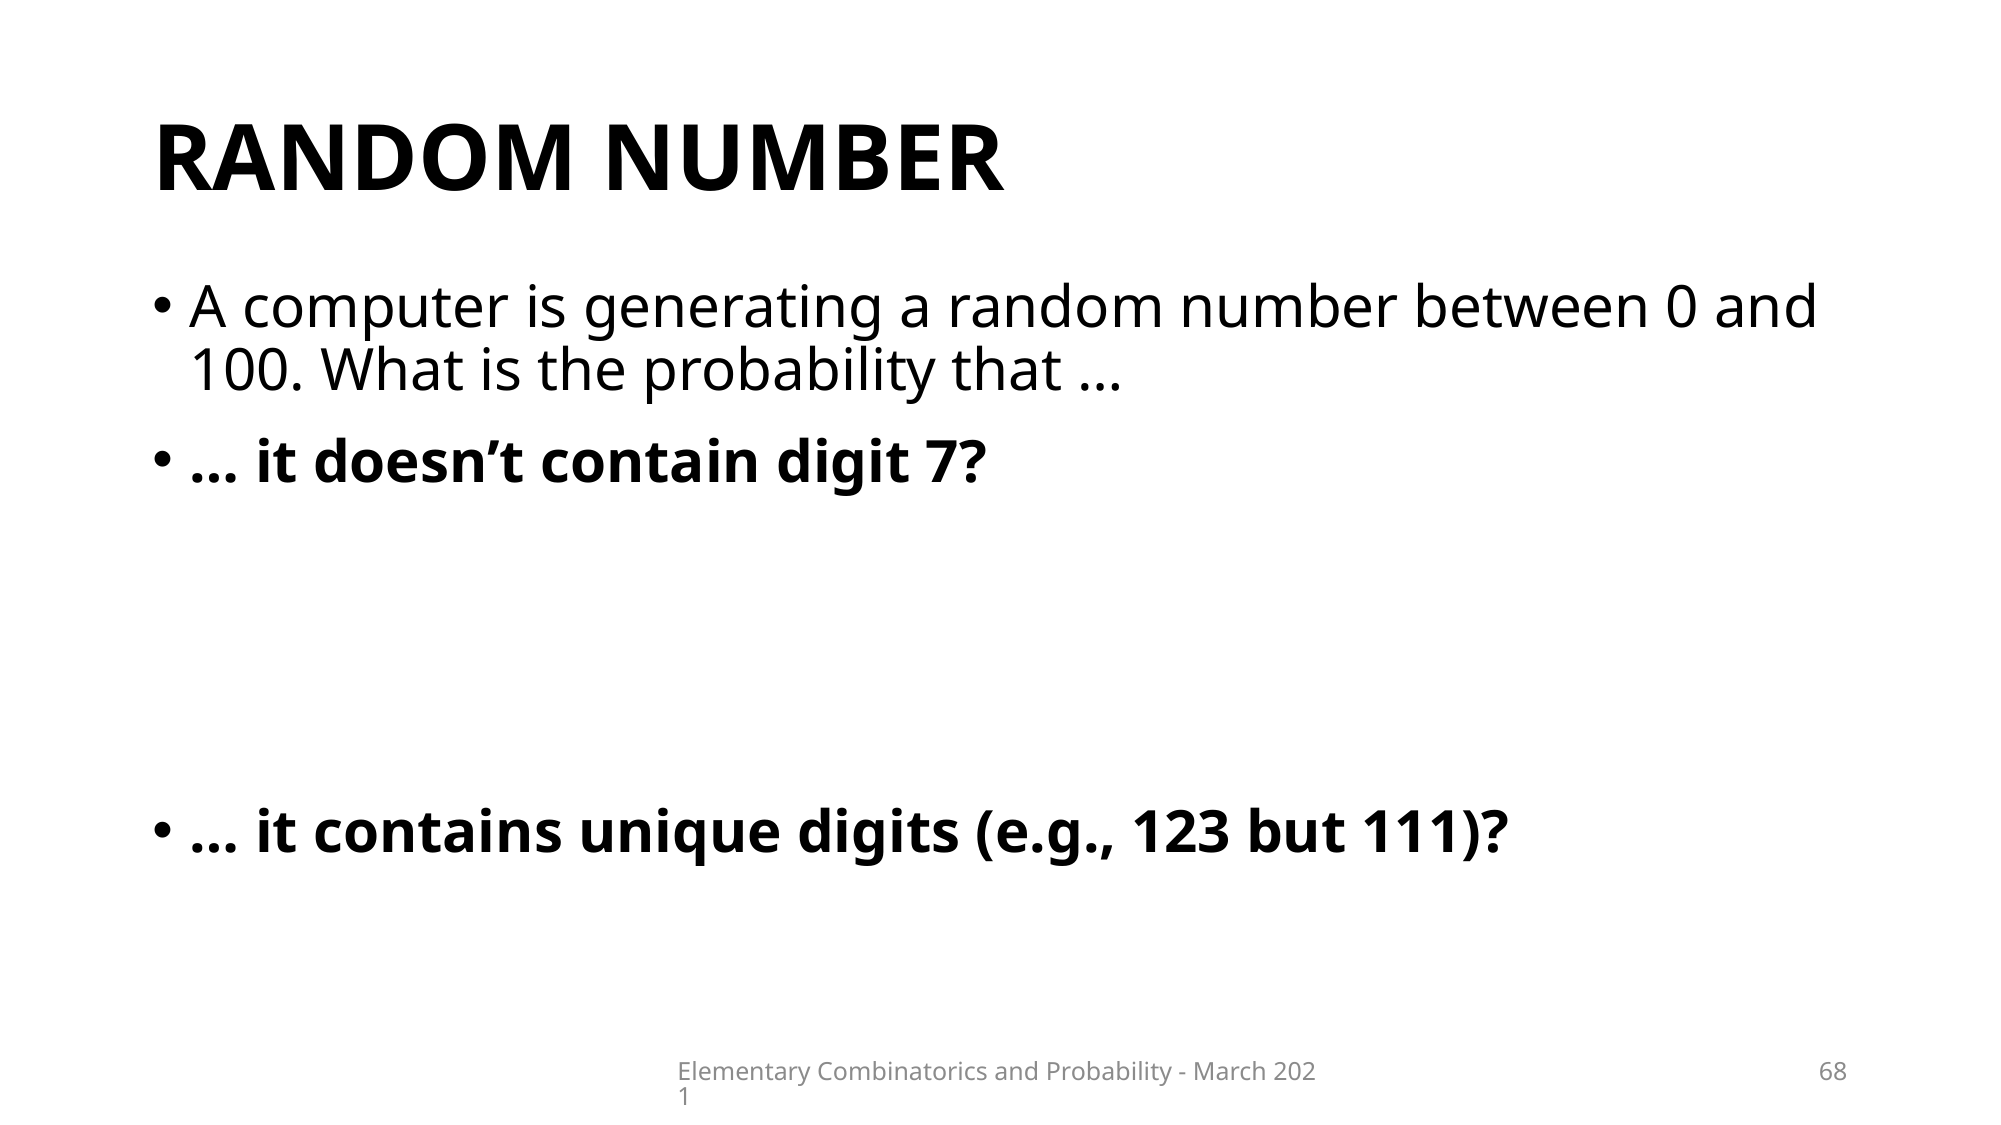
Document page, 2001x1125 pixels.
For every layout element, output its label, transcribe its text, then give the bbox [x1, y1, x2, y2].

title Random number [137, 52, 1863, 270]
footer Elementary Combinatorics and Probability - March 2021 [662, 1042, 1338, 1103]
slide_number 68 [1412, 1042, 1863, 1103]
